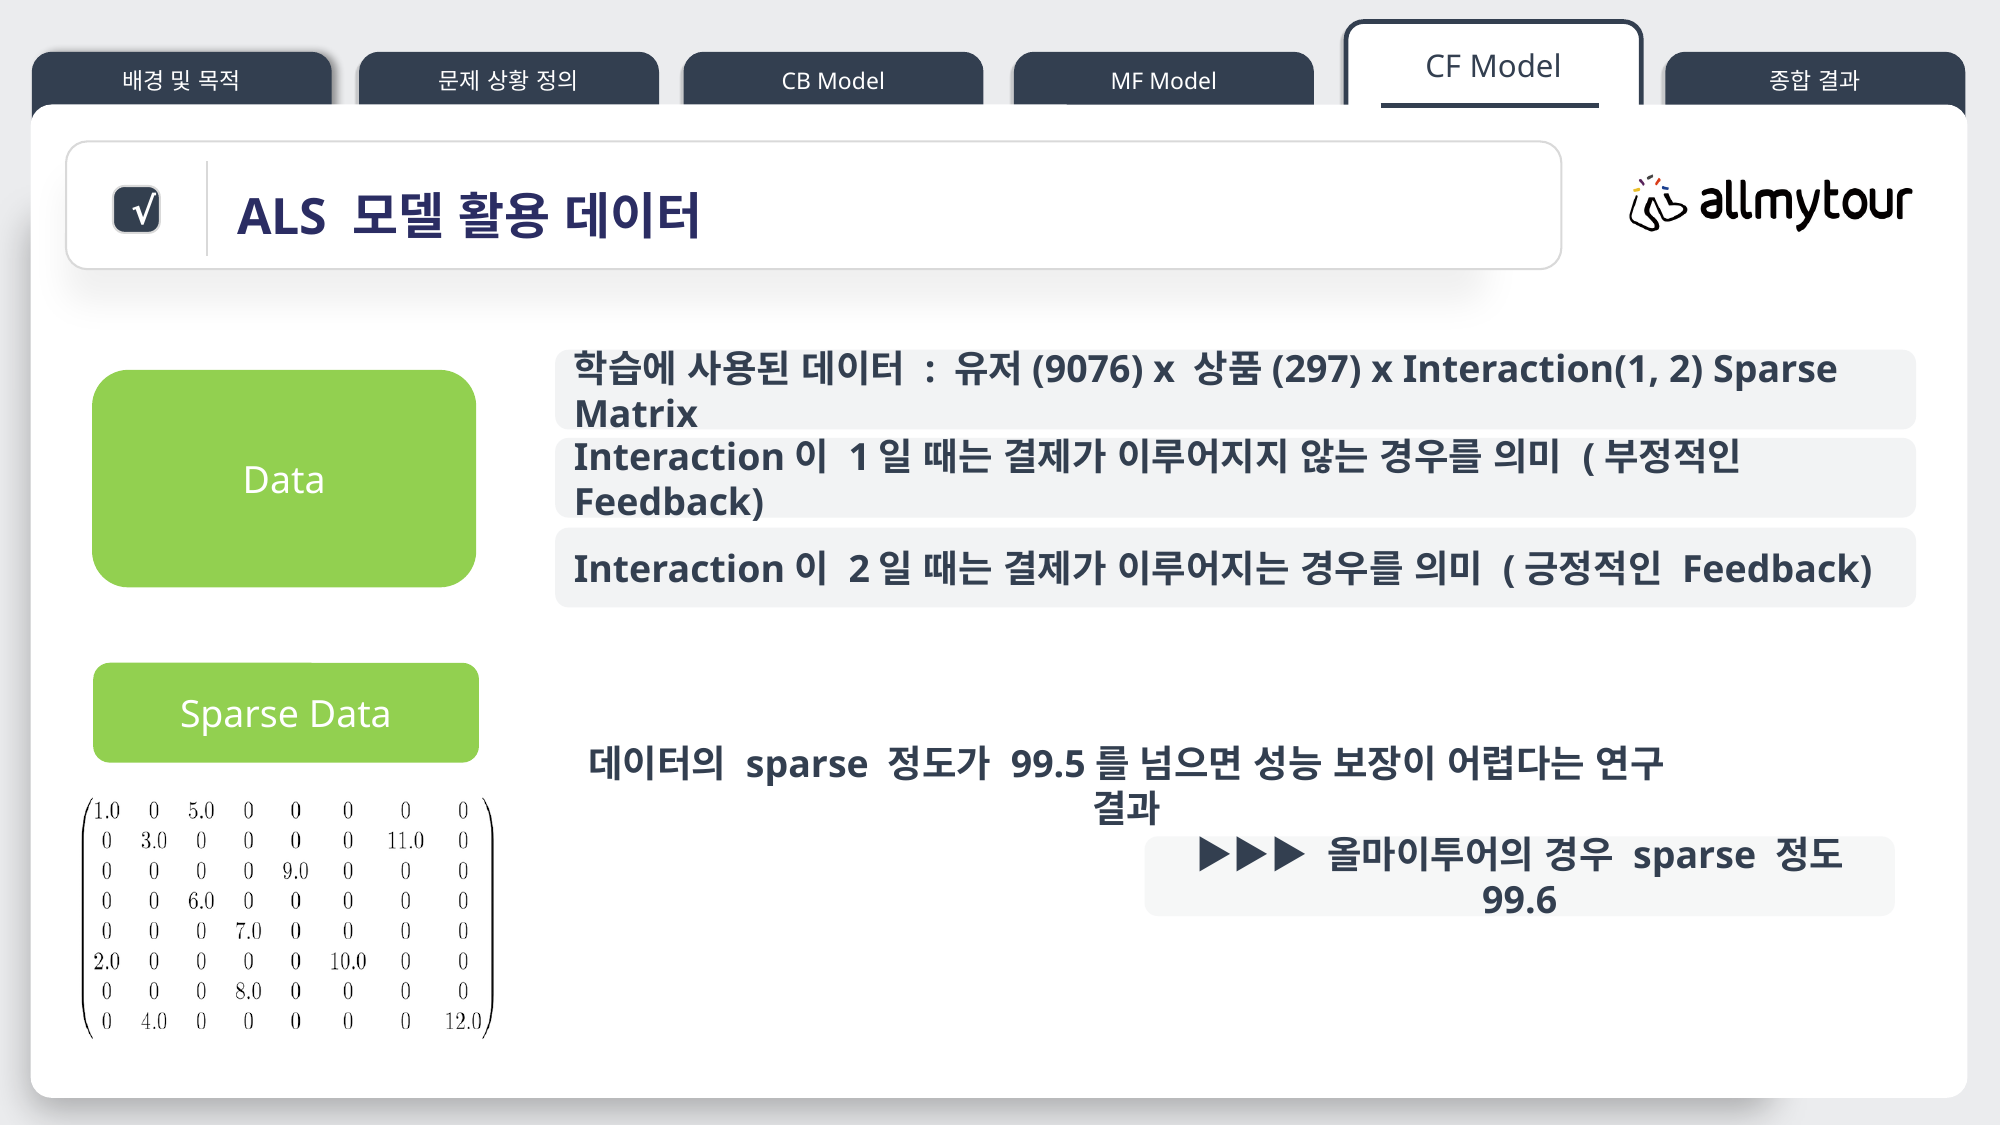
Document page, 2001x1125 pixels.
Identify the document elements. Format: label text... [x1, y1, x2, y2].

text_box ALS 모델 활용 데이터 [64, 140, 1563, 271]
text_box Sparse Data [92, 661, 481, 764]
text_box [29, 103, 1969, 1099]
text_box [92, 349, 1917, 608]
text_box 문제 상황 정의 [360, 53, 658, 103]
picture [79, 789, 496, 1045]
text_box √ [111, 184, 161, 234]
text_box CB Model [684, 53, 983, 103]
text_box MF Model [1015, 53, 1313, 103]
text_box 배경 및 목적 [33, 53, 331, 112]
text_box CF Model [1375, 38, 1612, 92]
text_box 데이터의 sparse 정도가 99.5를 넘으면 성능 보장이 어렵다는 연구 결과 [534, 744, 1719, 826]
text_box 종합 결과 [1666, 53, 1964, 111]
picture [1591, 174, 1947, 245]
text_box ▶▶▶ 올마이투어의 경우 sparse 정도 99.6 [1143, 835, 1896, 918]
text_box [1344, 20, 1643, 103]
